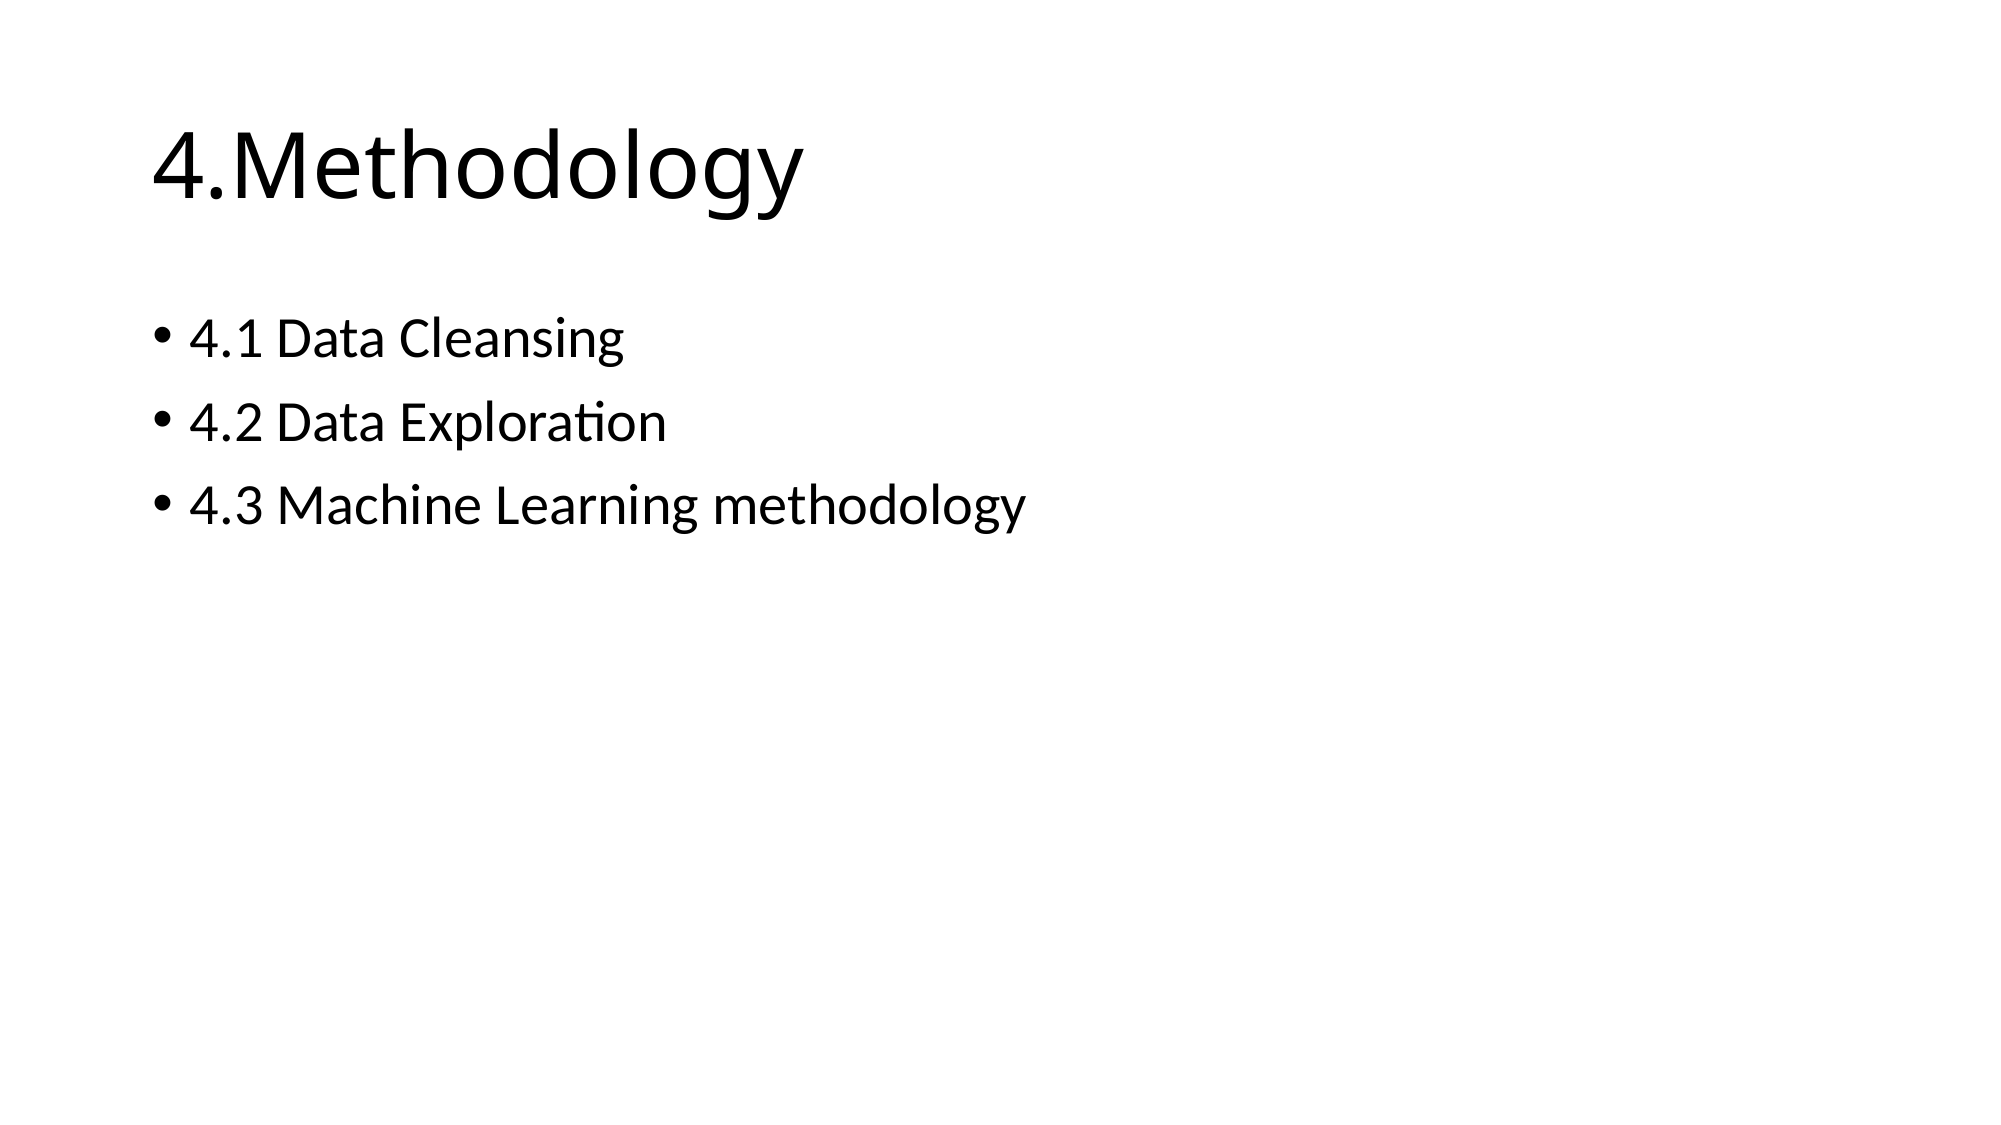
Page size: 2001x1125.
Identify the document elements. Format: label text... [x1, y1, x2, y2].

title 4.Methodology [137, 59, 1863, 278]
list 4.1 Data Cleansing 4.2 Data Exploration 4.3 Machine Learning methodology [137, 299, 1863, 1014]
